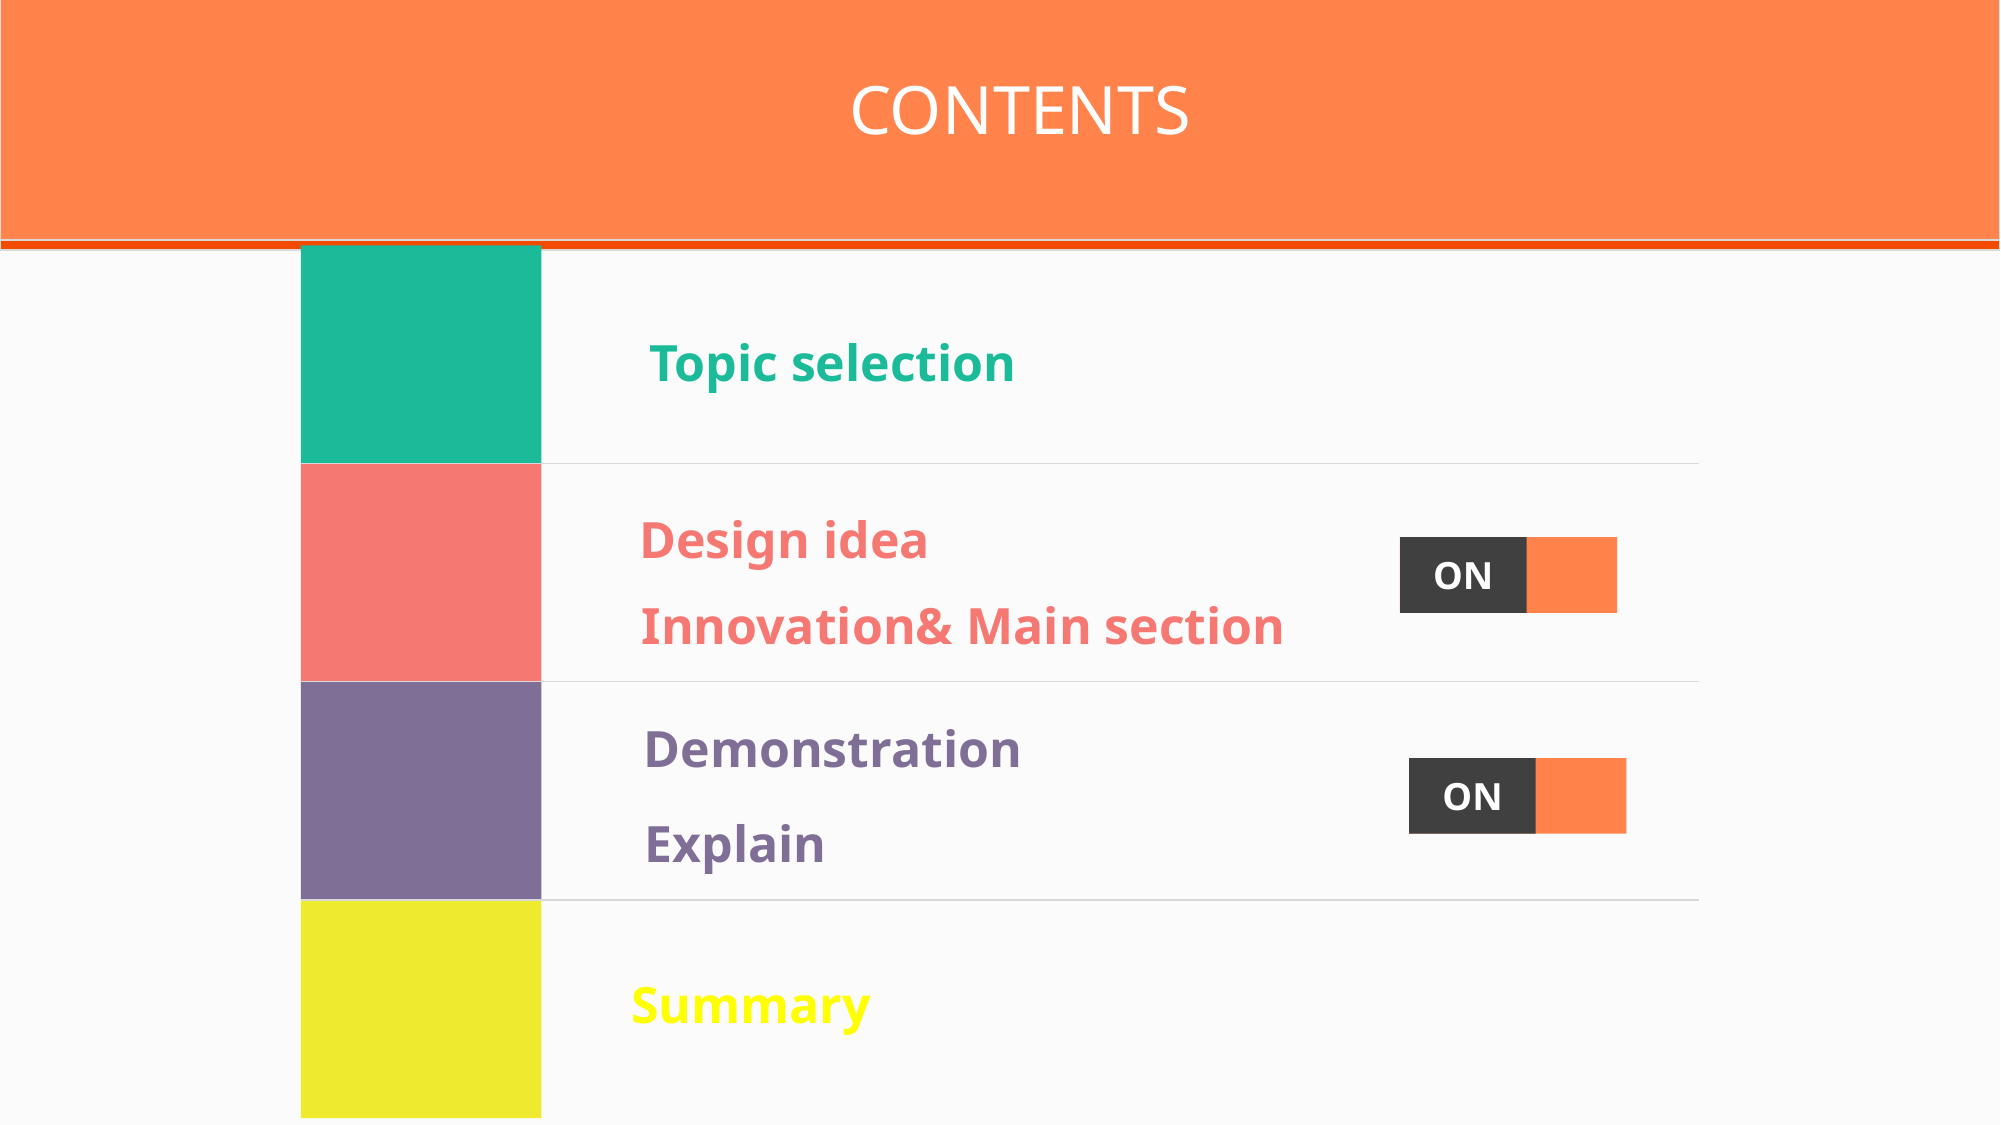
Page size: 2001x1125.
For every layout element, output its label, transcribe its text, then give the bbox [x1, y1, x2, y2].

text_box Innovation& Main section [585, 586, 1342, 662]
text_box Summary [566, 966, 936, 1041]
text_box [300, 683, 542, 899]
text_box [0, 241, 2000, 251]
text_box [1408, 757, 1627, 835]
text_box [300, 244, 542, 462]
text_box [1399, 536, 1618, 614]
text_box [1375, 537, 1552, 613]
text_box Explain [629, 804, 1052, 880]
text_box [300, 901, 542, 1119]
text_box Topic selection [614, 324, 1052, 399]
text_box Design idea [511, 500, 1058, 576]
text_box CONTENTS [780, 60, 1261, 156]
text_box Demonstration [621, 710, 1044, 785]
text_box [300, 464, 542, 681]
text_box [0, 0, 2000, 241]
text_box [1384, 757, 1561, 834]
